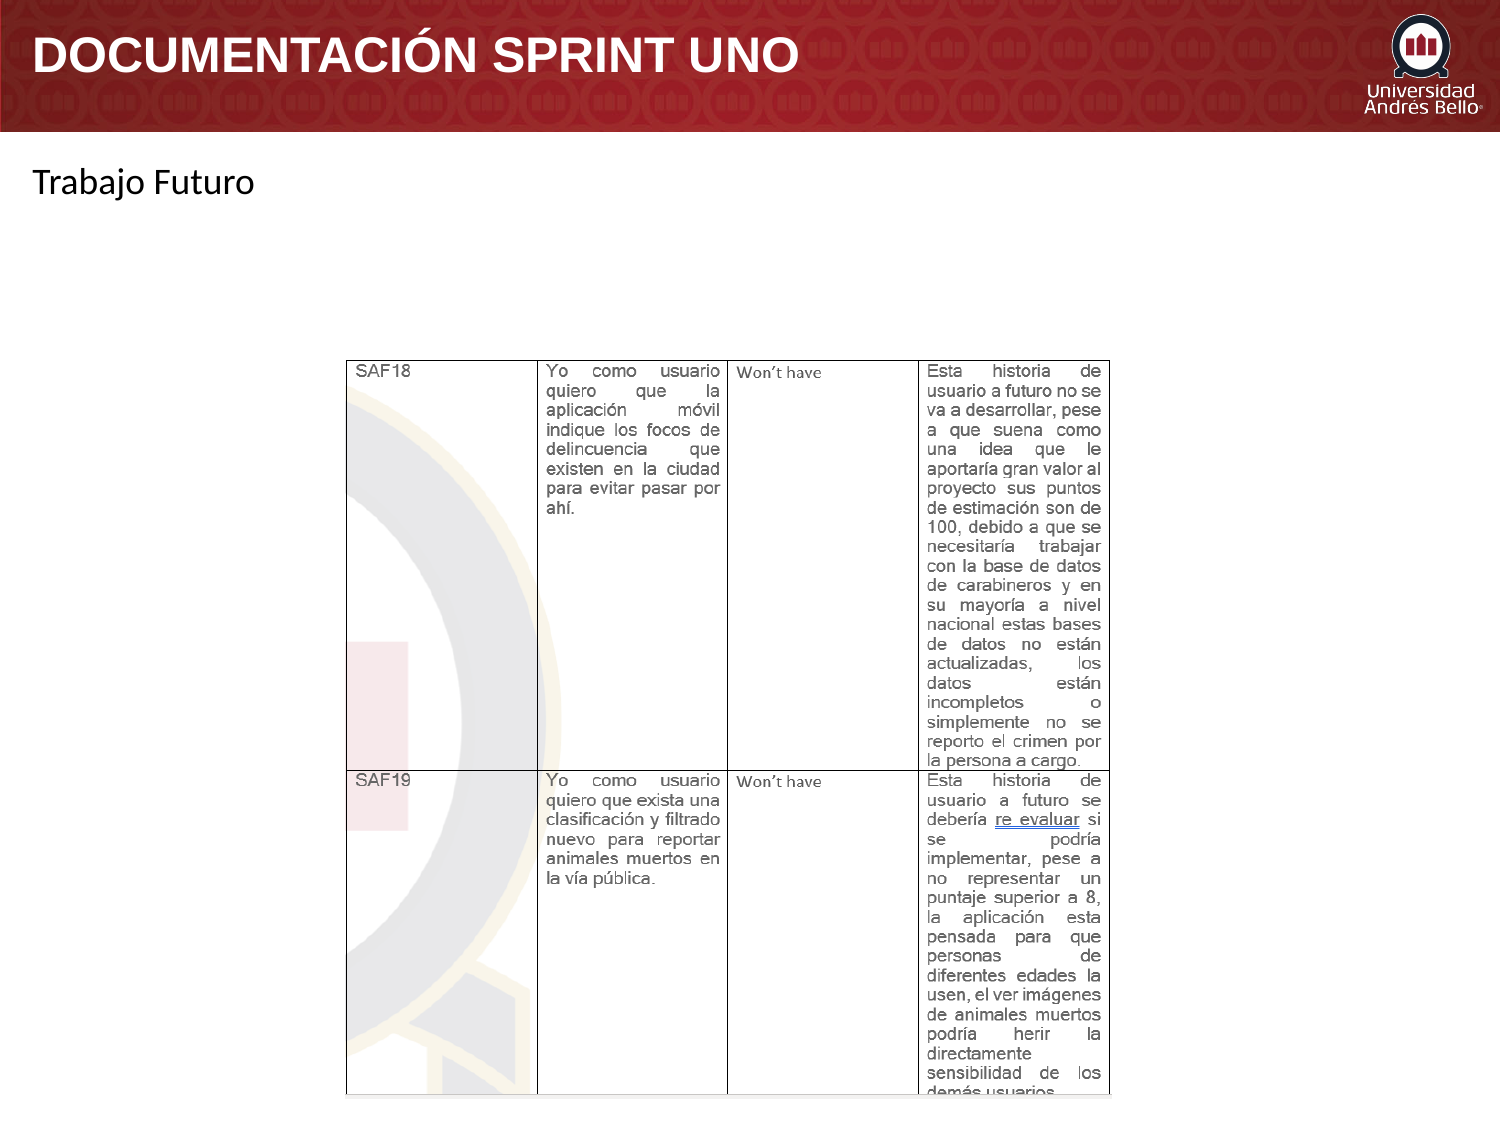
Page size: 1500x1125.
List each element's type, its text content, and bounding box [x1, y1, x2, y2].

text_box Trabajo Futuro [17, 149, 744, 210]
picture [345, 360, 1112, 1099]
picture [0, 0, 1500, 132]
